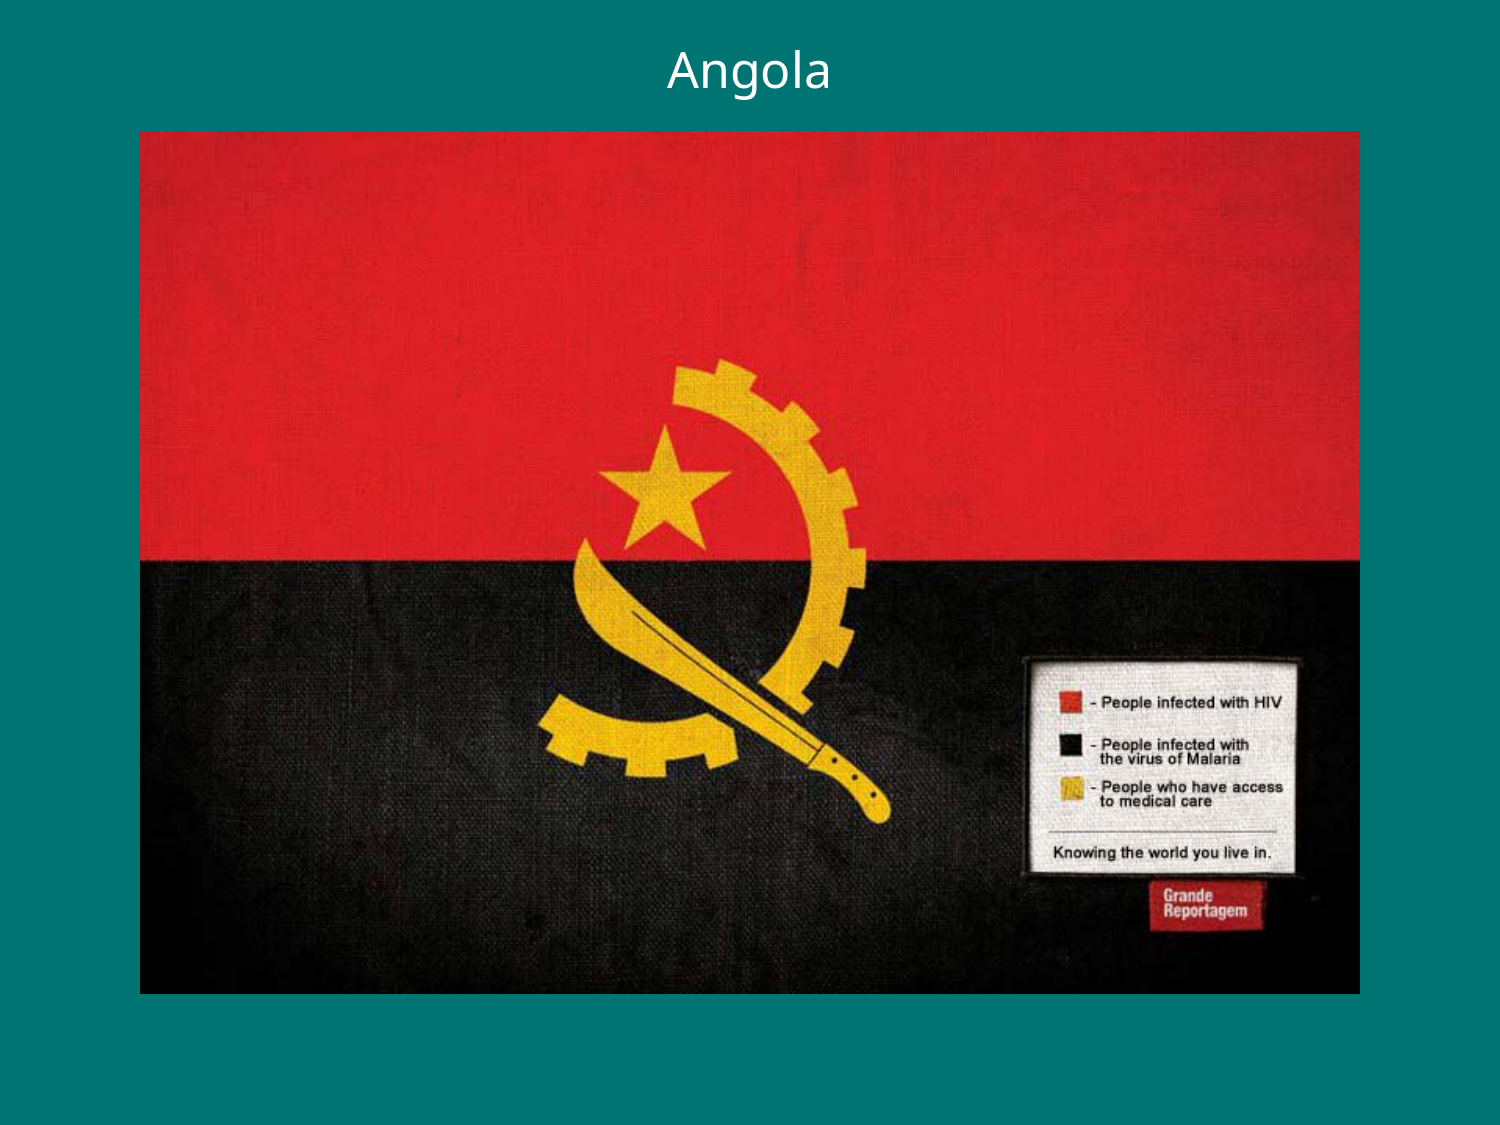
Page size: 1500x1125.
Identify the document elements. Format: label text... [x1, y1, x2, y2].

picture [140, 131, 1360, 994]
text_box Angola [424, 30, 1075, 106]
